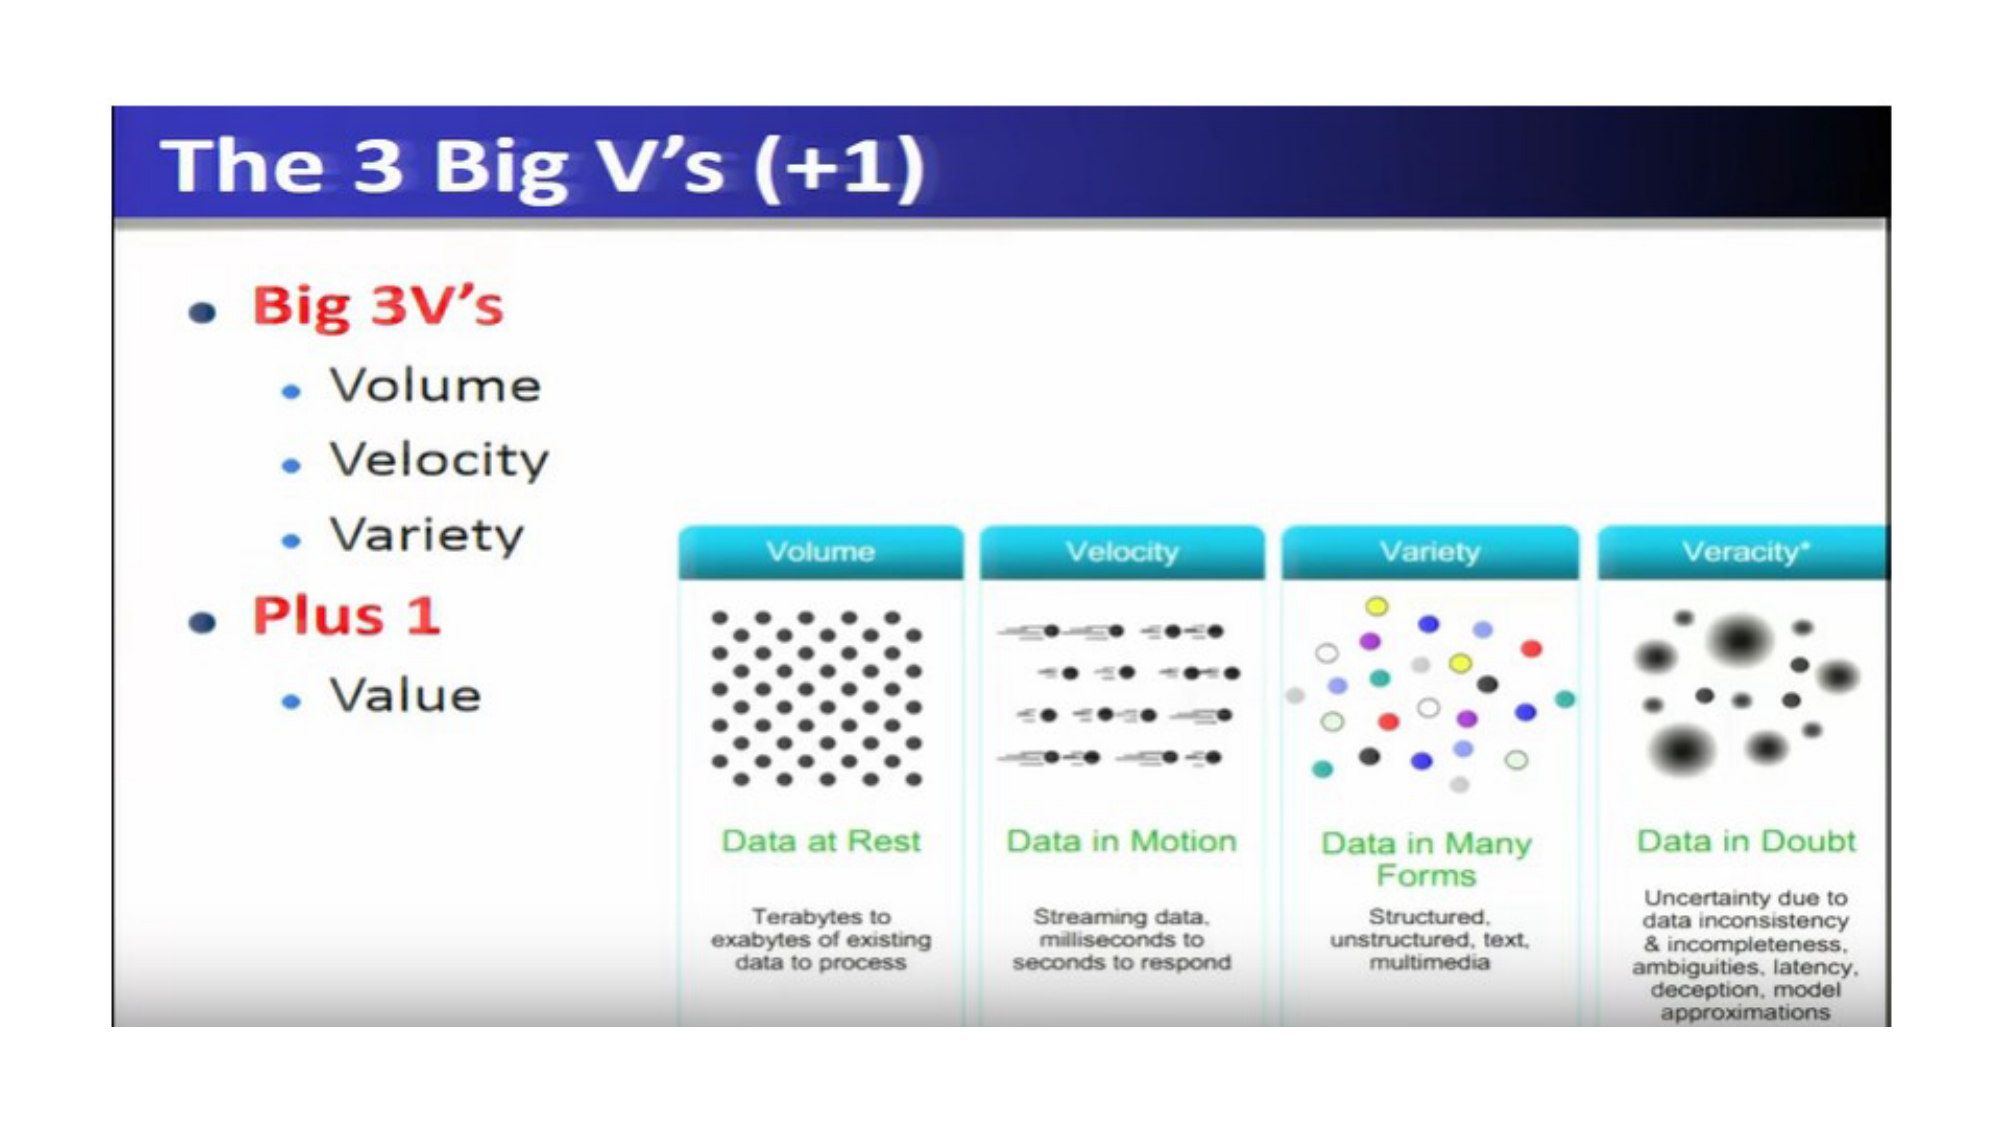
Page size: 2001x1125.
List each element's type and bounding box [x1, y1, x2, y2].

picture [108, 98, 1892, 1027]
